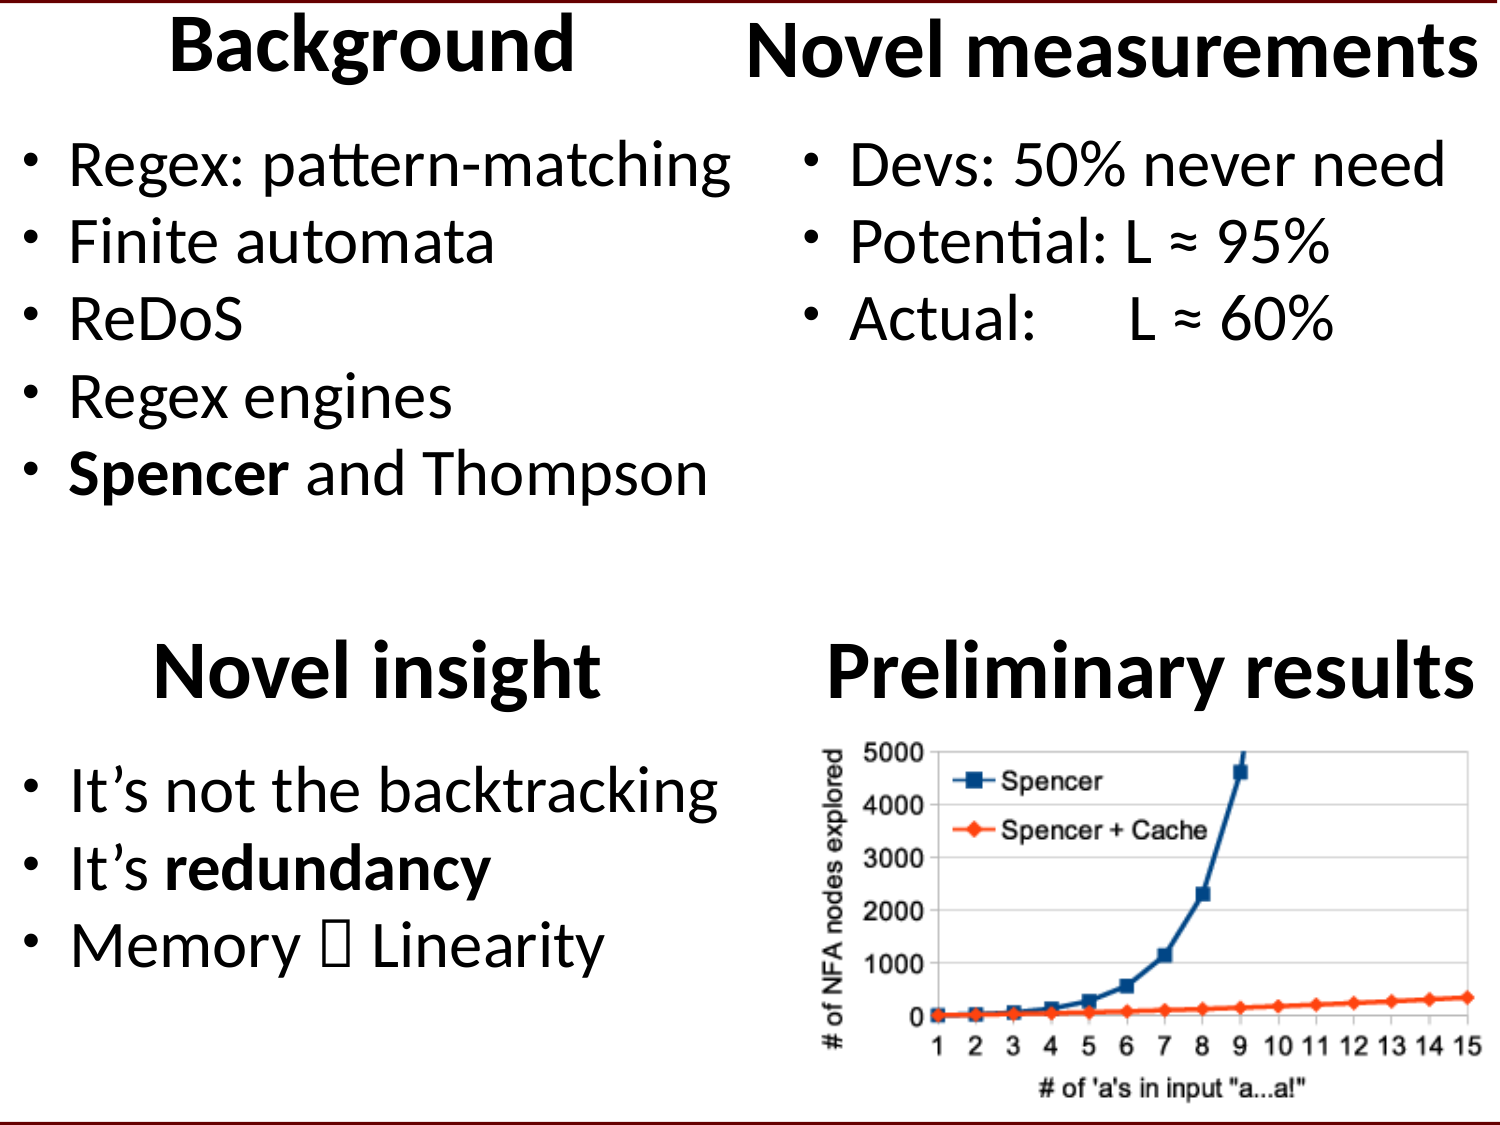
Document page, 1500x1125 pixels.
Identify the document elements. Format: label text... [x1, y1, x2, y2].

text_box Devs: 50% never need Potential: L ≈ 95% Actual: L ≈ 60% [787, 127, 1463, 361]
text_box It’s not the backtracking It’s redundancy Memory  Linearity [7, 754, 734, 988]
text_box Novel insight [137, 627, 618, 723]
text_box Background [153, 0, 593, 95]
text_box Novel measurements [731, 5, 1496, 101]
text_box Regex: pattern-matching Finite automata ReDoS Regex engines Spencer and Thompson [7, 127, 748, 516]
picture [808, 725, 1486, 1112]
text_box Preliminary results [811, 627, 1491, 723]
